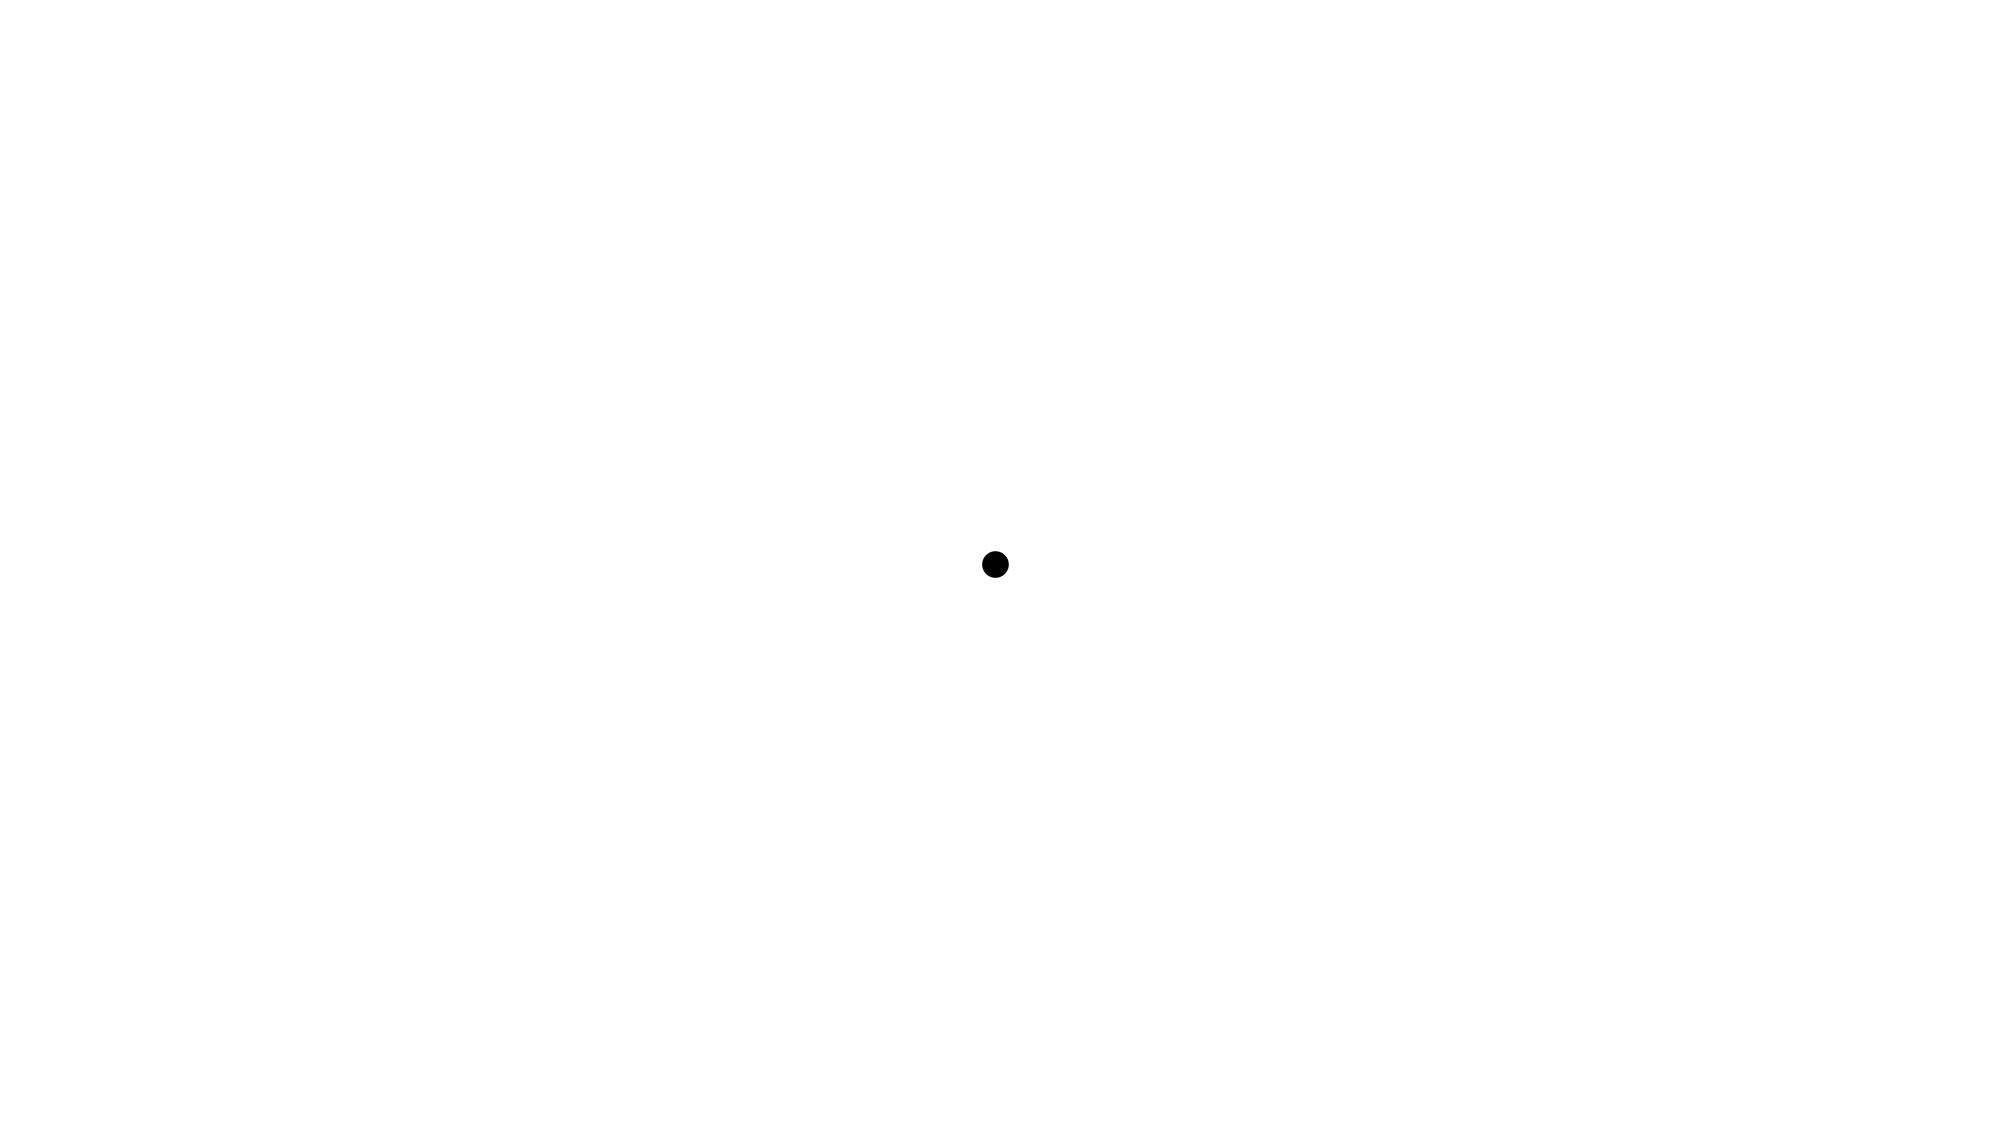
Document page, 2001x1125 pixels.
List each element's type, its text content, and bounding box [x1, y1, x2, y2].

text_box ● [963, 523, 1036, 602]
